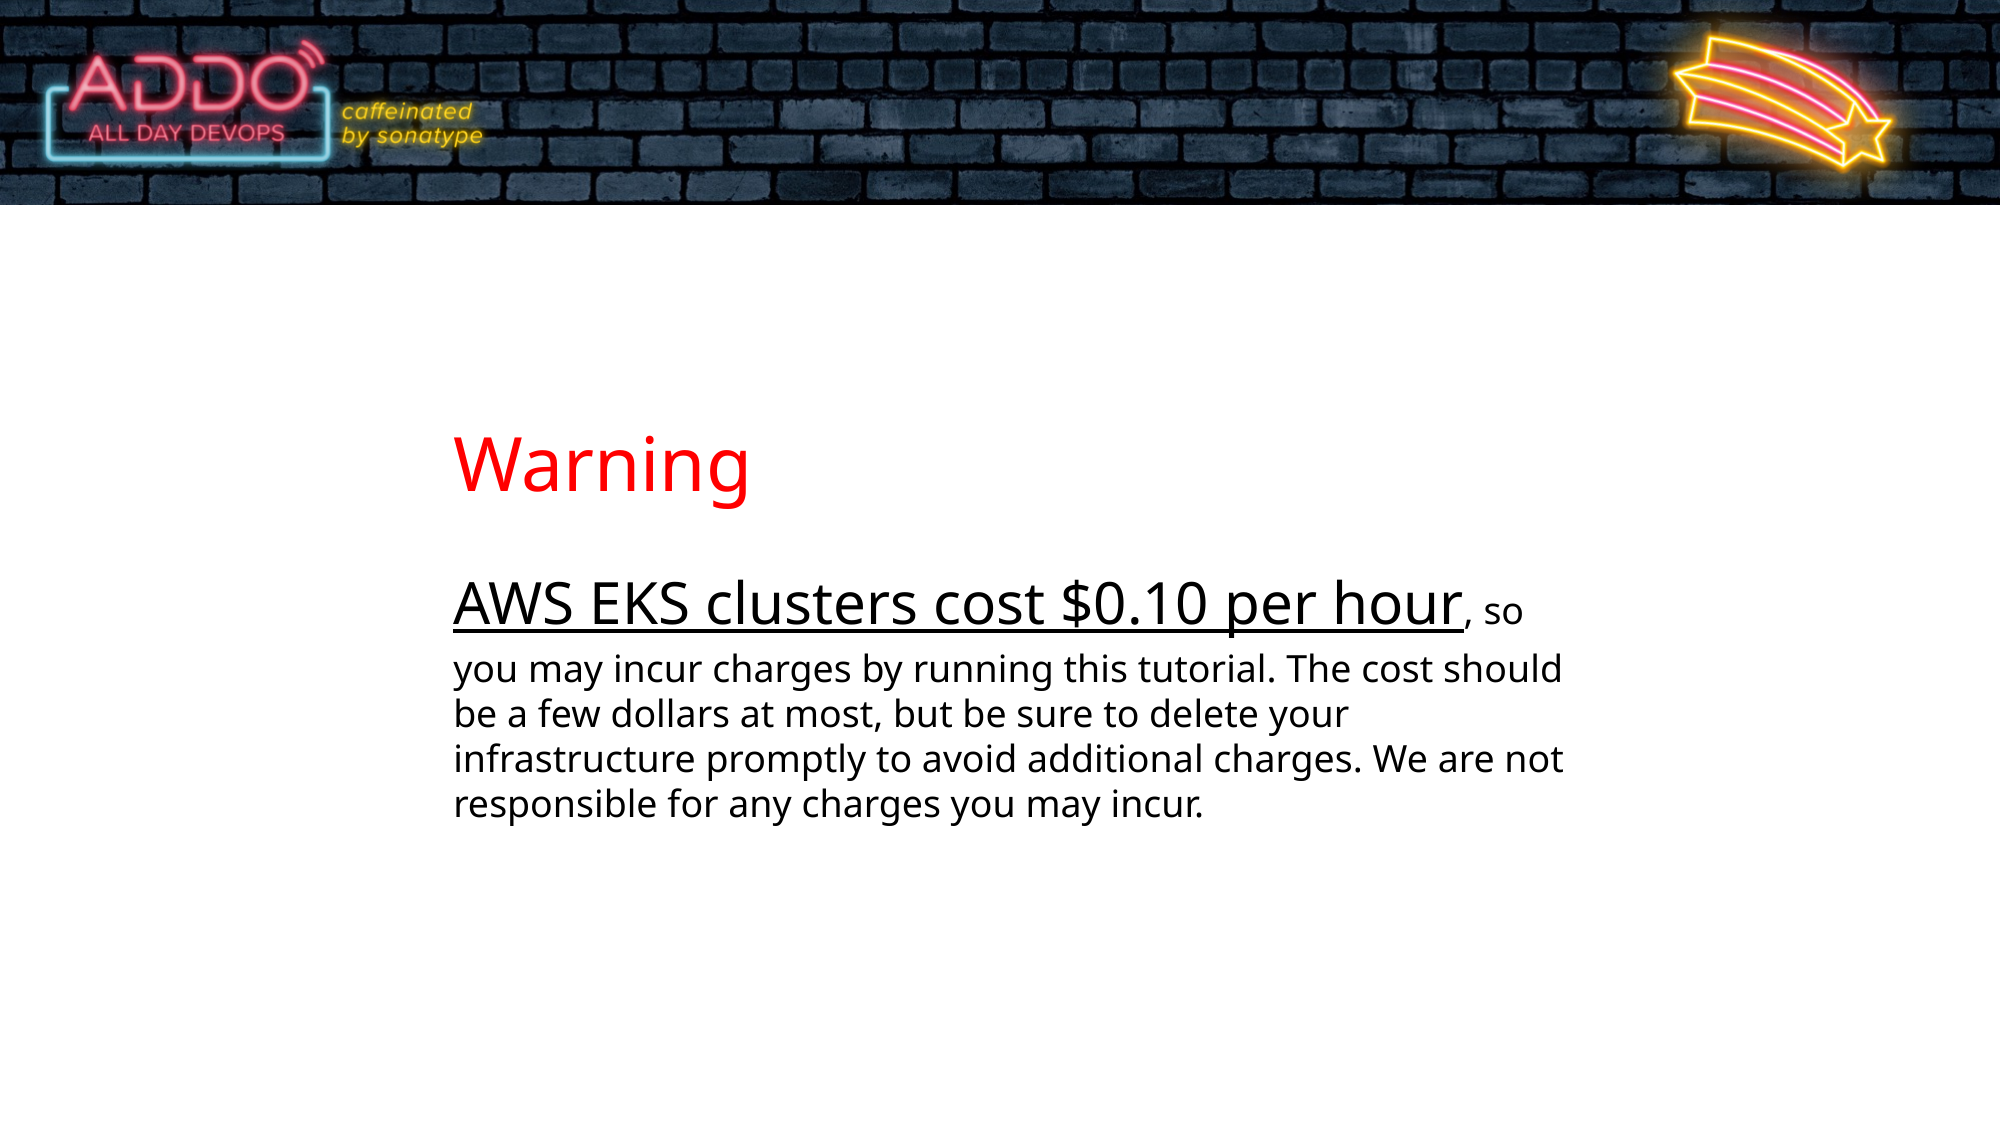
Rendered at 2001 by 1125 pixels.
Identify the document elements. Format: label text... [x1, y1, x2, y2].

text_box Warning AWS EKS clusters cost $0.10 per hour, so you may incur charges by running this tutorial. The cost should be a few dollars at most, but be sure to delete your infrastructure promptly to avoid additional charges. We are not responsible for any charges you may incur. [438, 408, 1612, 833]
picture [0, 0, 2000, 232]
